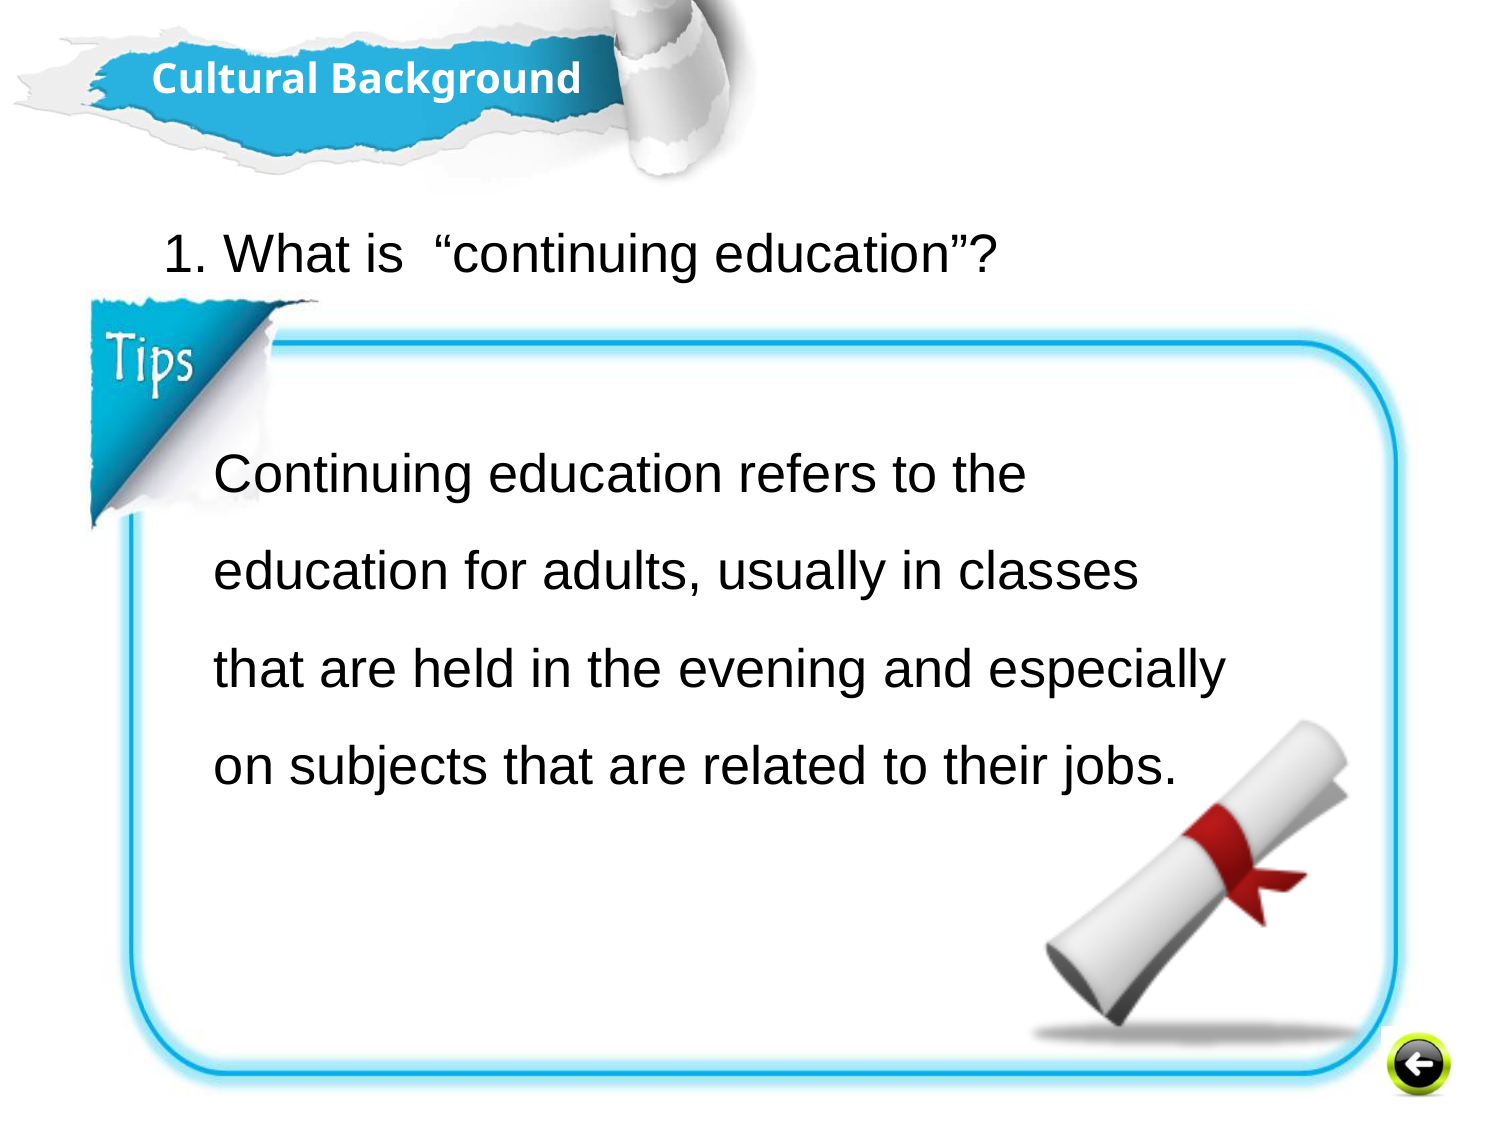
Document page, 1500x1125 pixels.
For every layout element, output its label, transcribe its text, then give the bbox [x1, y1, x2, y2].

picture [2, 0, 766, 195]
text_box 1. What is “continuing education”? [149, 210, 1500, 361]
picture [69, 290, 1454, 1102]
